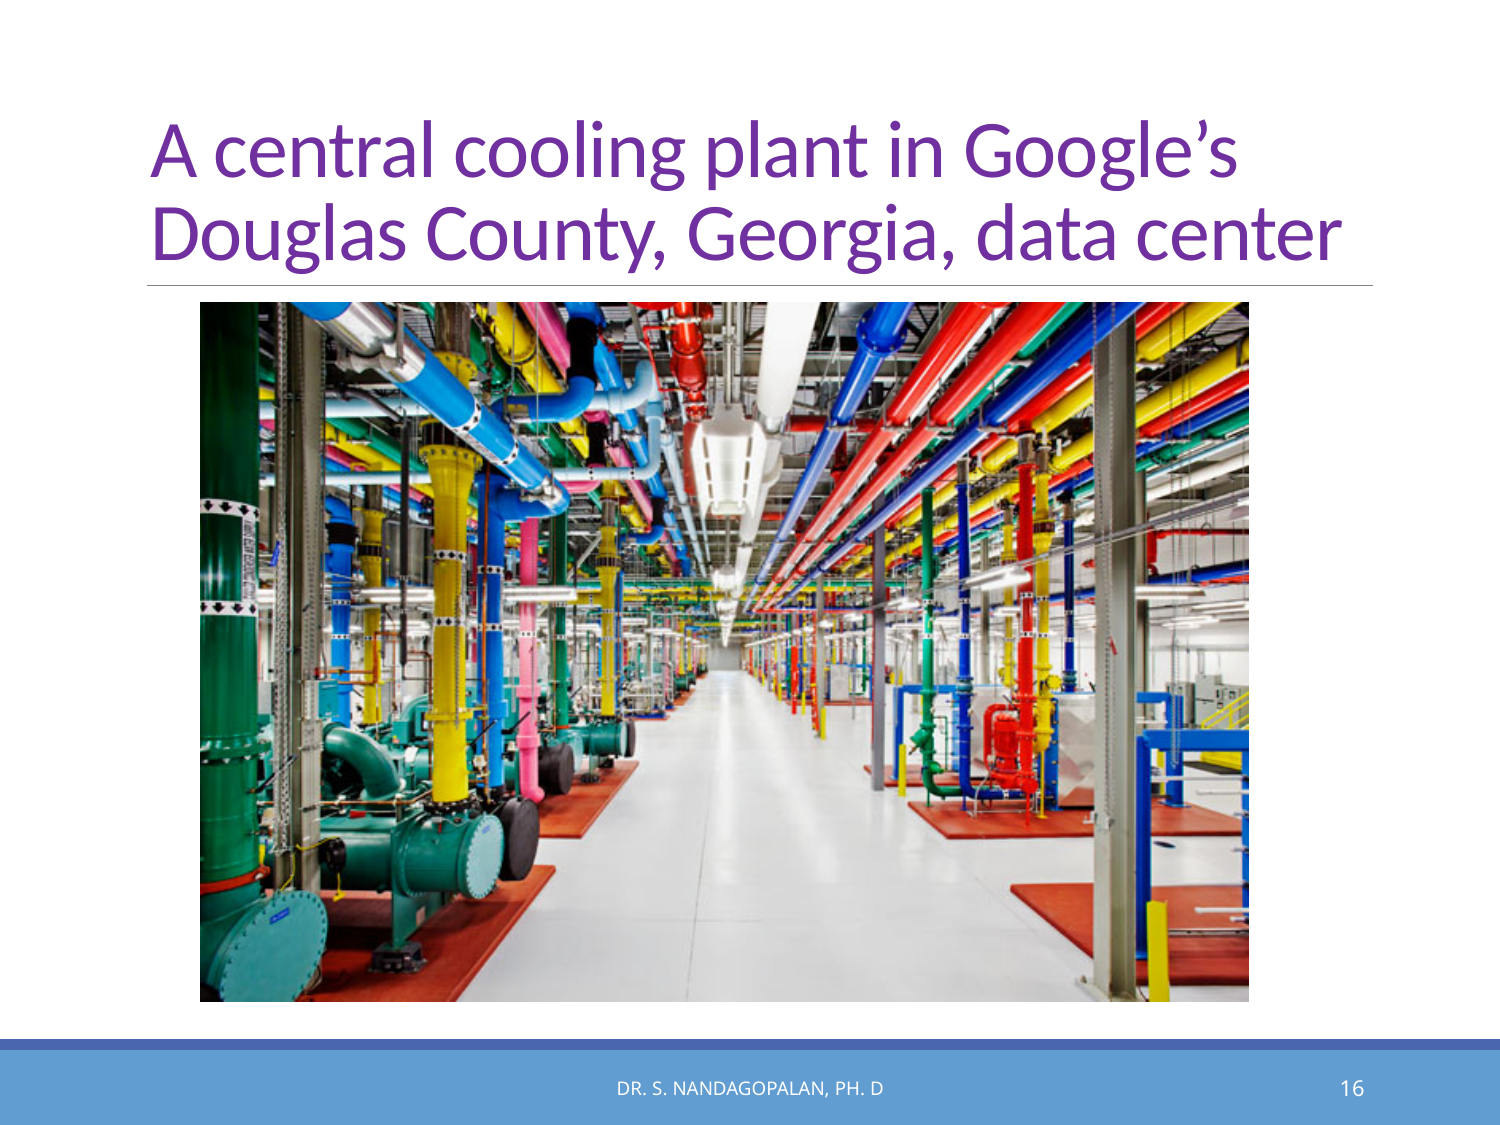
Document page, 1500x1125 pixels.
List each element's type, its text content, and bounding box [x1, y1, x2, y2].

picture [200, 302, 1250, 1002]
footer Dr. S. Nandagopalan, Ph. D [453, 1059, 1047, 1120]
slide_number 16 [1218, 1059, 1380, 1120]
title A central cooling plant in Google’s Douglas County, Georgia, data center [135, 47, 1373, 285]
